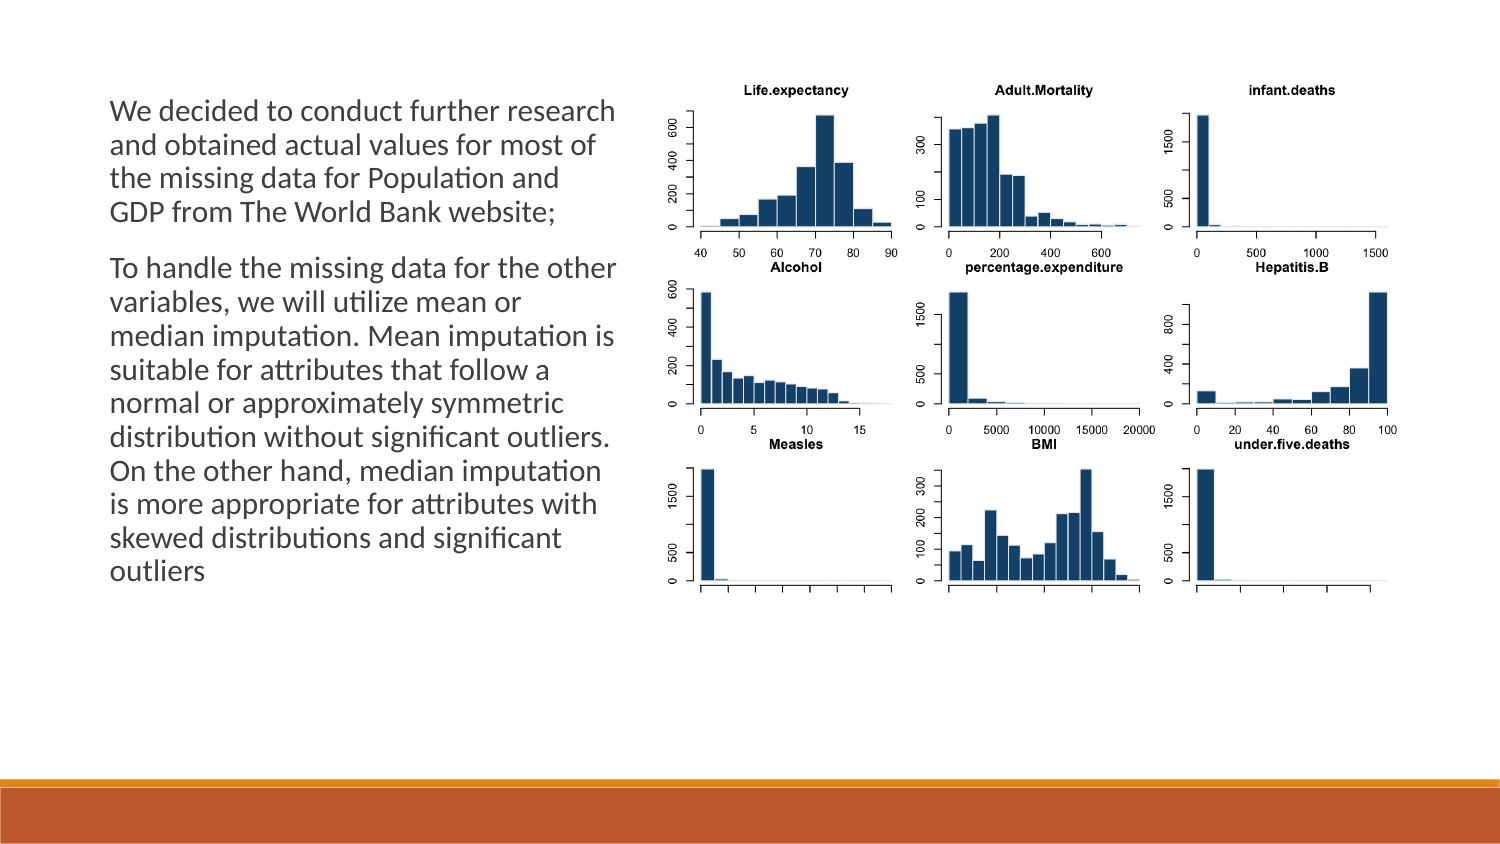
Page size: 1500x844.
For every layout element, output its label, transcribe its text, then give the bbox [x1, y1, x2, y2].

picture [665, 68, 1409, 600]
text_box We decided to conduct further research and obtained actual values for most of the missing data for Population and GDP from The World Bank website; To handle the missing data for the other variables, we will utilize mean or median imputation. Mean imputation is suitable for attributes that follow a normal or approximately symmetric distribution without significant outliers. On the other hand, median imputation is more appropriate for attributes with skewed distributions and significant outliers [87, 88, 634, 697]
